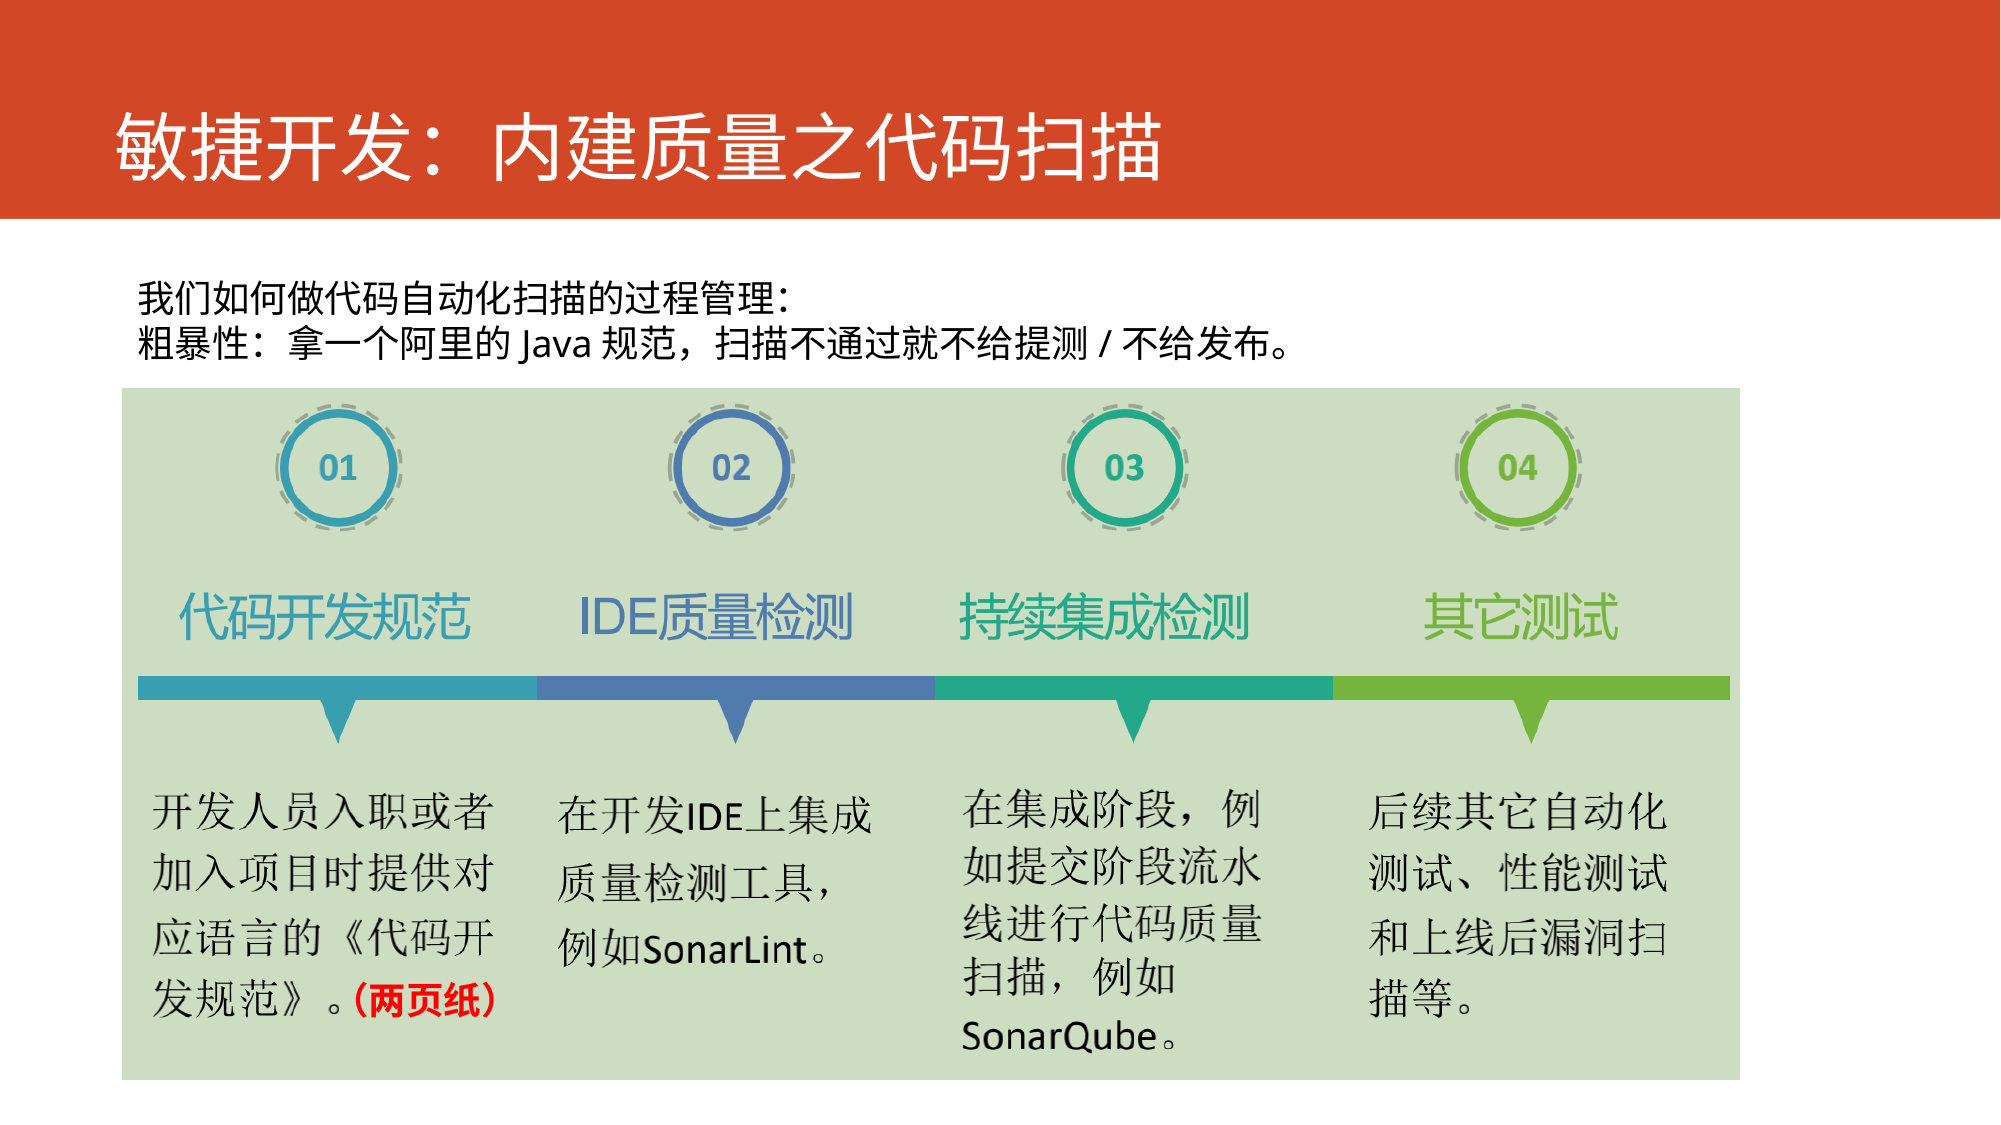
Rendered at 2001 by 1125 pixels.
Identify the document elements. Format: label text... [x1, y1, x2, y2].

text_box 我们如何做代码自动化扫描的过程管理： 粗暴性：拿一个阿里的Java规范，扫描不通过就不给提测/不给发布。 [122, 268, 1598, 373]
picture [122, 388, 1740, 1080]
title 敏捷开发：内建质量之代码扫描 [99, 0, 1863, 199]
